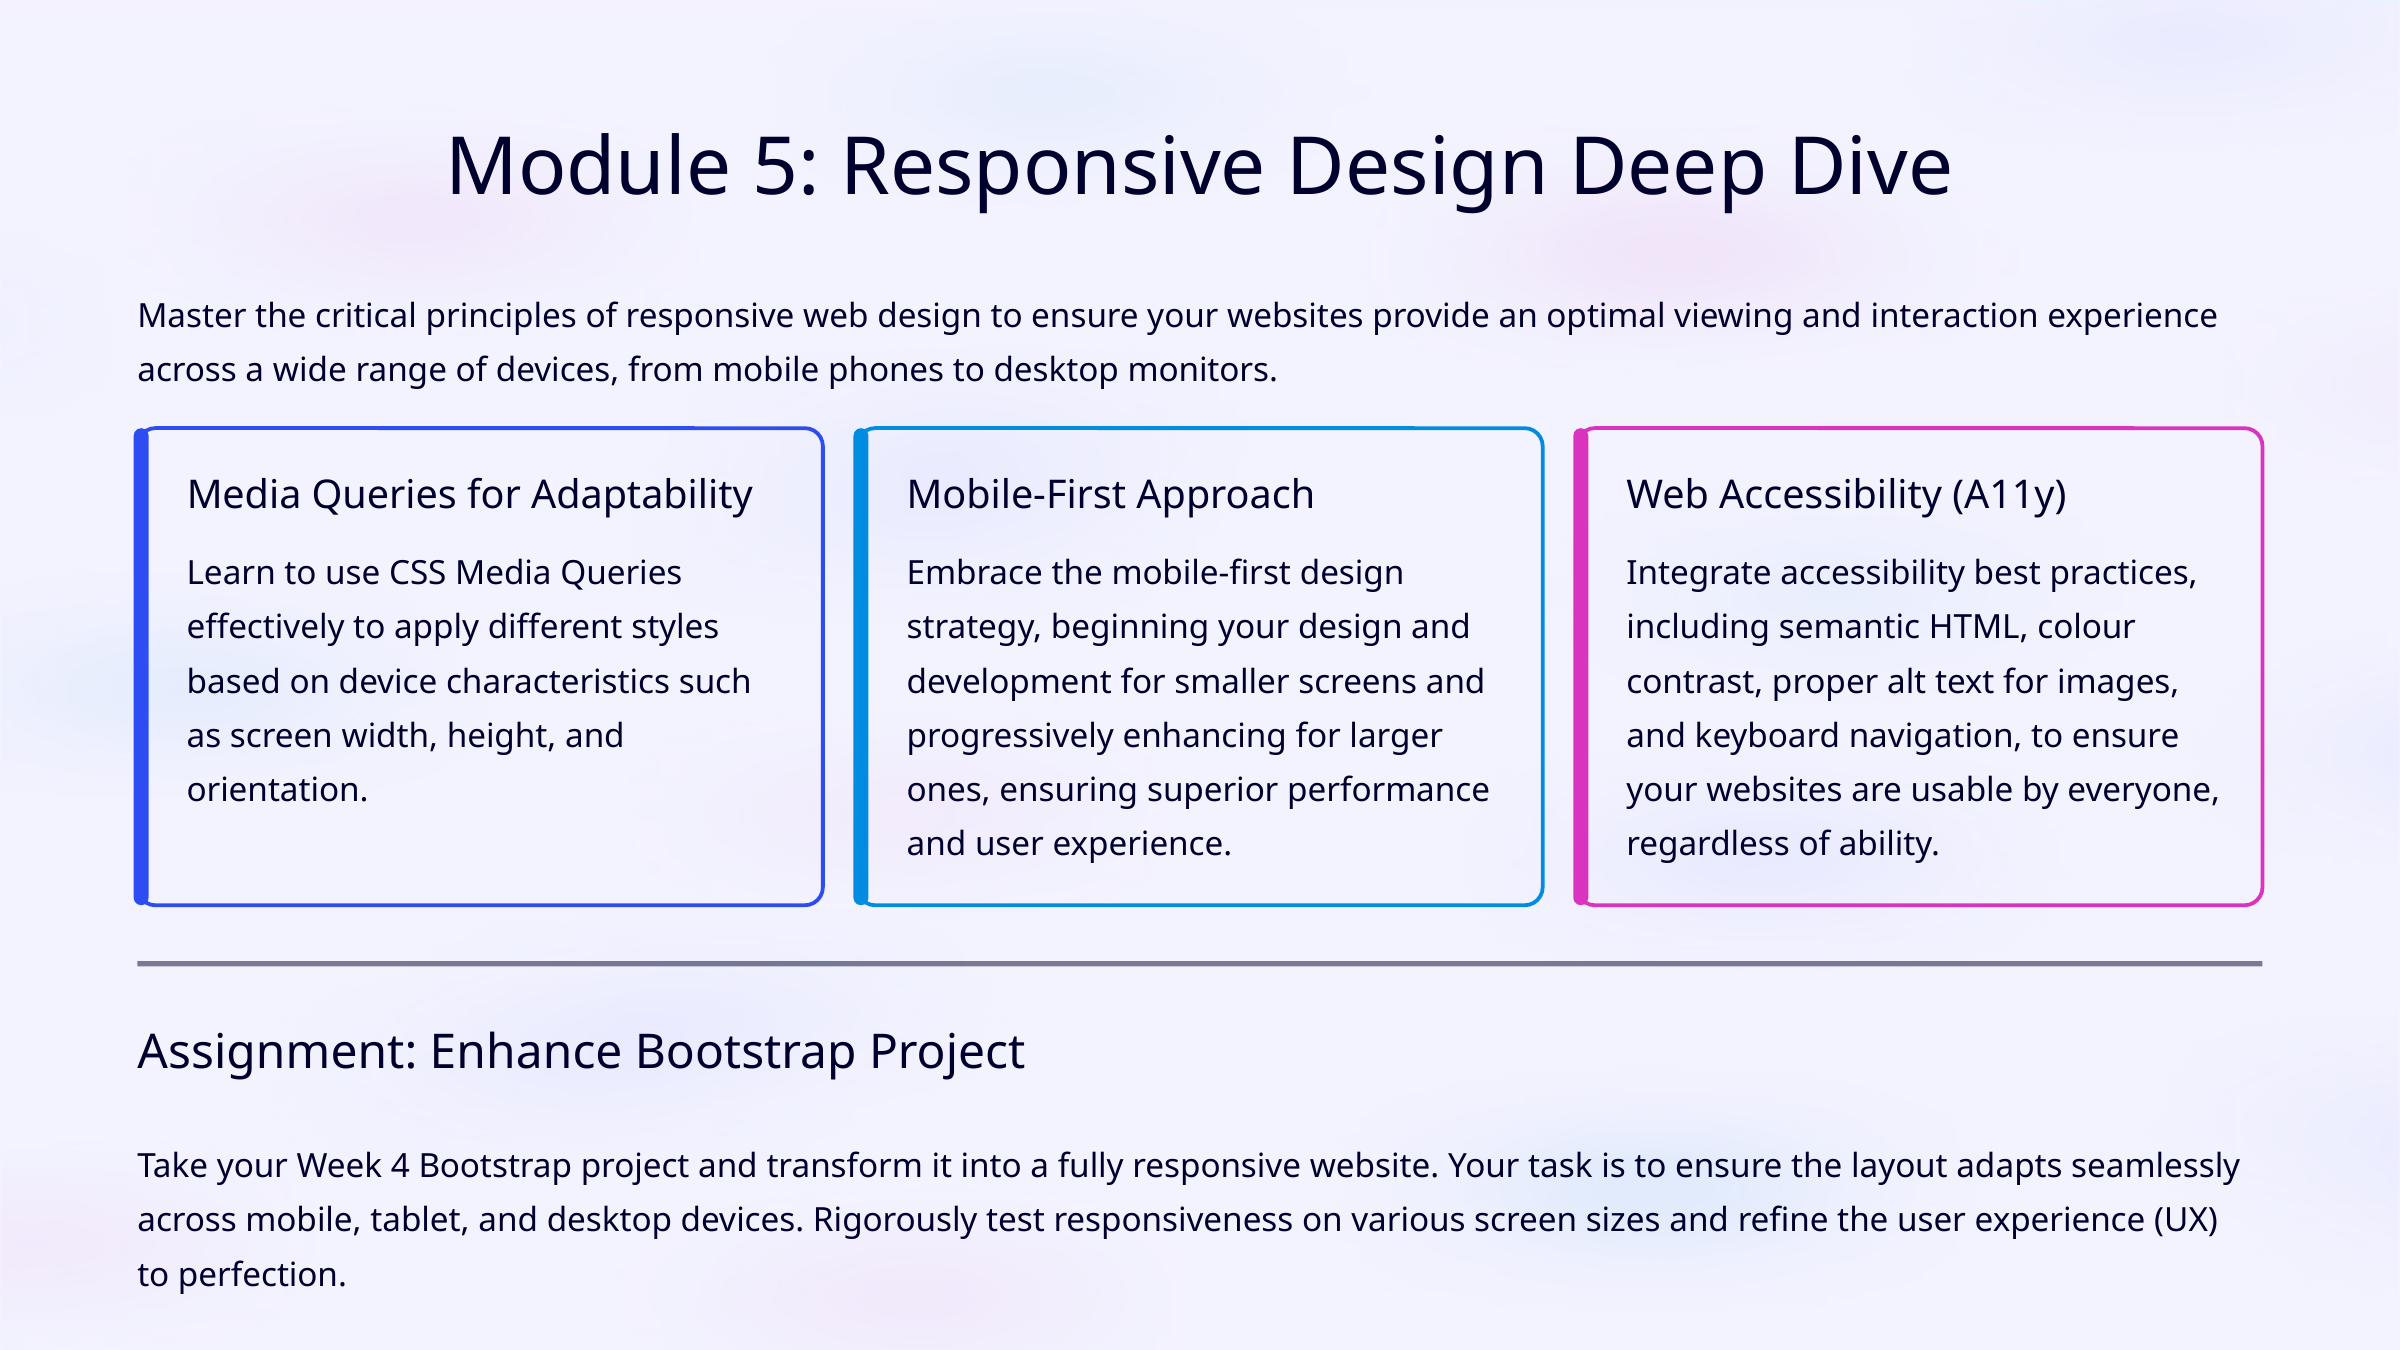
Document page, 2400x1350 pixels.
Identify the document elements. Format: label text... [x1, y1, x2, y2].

text_box [1586, 428, 2263, 906]
text_box [1573, 428, 1589, 906]
text_box Web Accessibility (A11y) [1626, 466, 2091, 517]
text_box Integrate accessibility best practices, including semantic HTML, colour contrast, proper alt text for images, and keyboard navigation, to ensure your websites are usable by everyone, regardless of ability. [1626, 537, 2225, 867]
text_box Learn to use CSS Media Queries effectively to apply different styles based on device characteristics such as screen width, height, and orientation. [186, 537, 785, 758]
text_box Mobile-First Approach [906, 466, 1322, 517]
text_box [147, 428, 823, 906]
text_box Take your Week 4 Bootstrap project and transform it into a fully responsive website. Your task is to ensure the layout adapts seamlessly across mobile, tablet, and desktop devices. Rigorously test responsiveness on various screen sizes and refine the user experience (UX) to perfection. [137, 1130, 2263, 1241]
text_box Assignment: Enhance Bootstrap Project [137, 1018, 1012, 1079]
text_box [853, 428, 869, 906]
text_box [137, 961, 2263, 967]
text_box [133, 428, 149, 906]
text_box Master the critical principles of responsive web design to ensure your websites provide an optimal viewing and interaction experience across a wide range of devices, from mobile phones to desktop monitors. [137, 279, 2263, 390]
text_box Embrace the mobile-first design strategy, beginning your design and development for smaller screens and progressively enhancing for larger ones, ensuring superior performance and user experience. [906, 537, 1505, 867]
text_box Media Queries for Adaptability [186, 466, 752, 517]
text_box [866, 428, 1543, 906]
text_box Module 5: Responsive Design Deep Dive [455, 109, 1945, 211]
